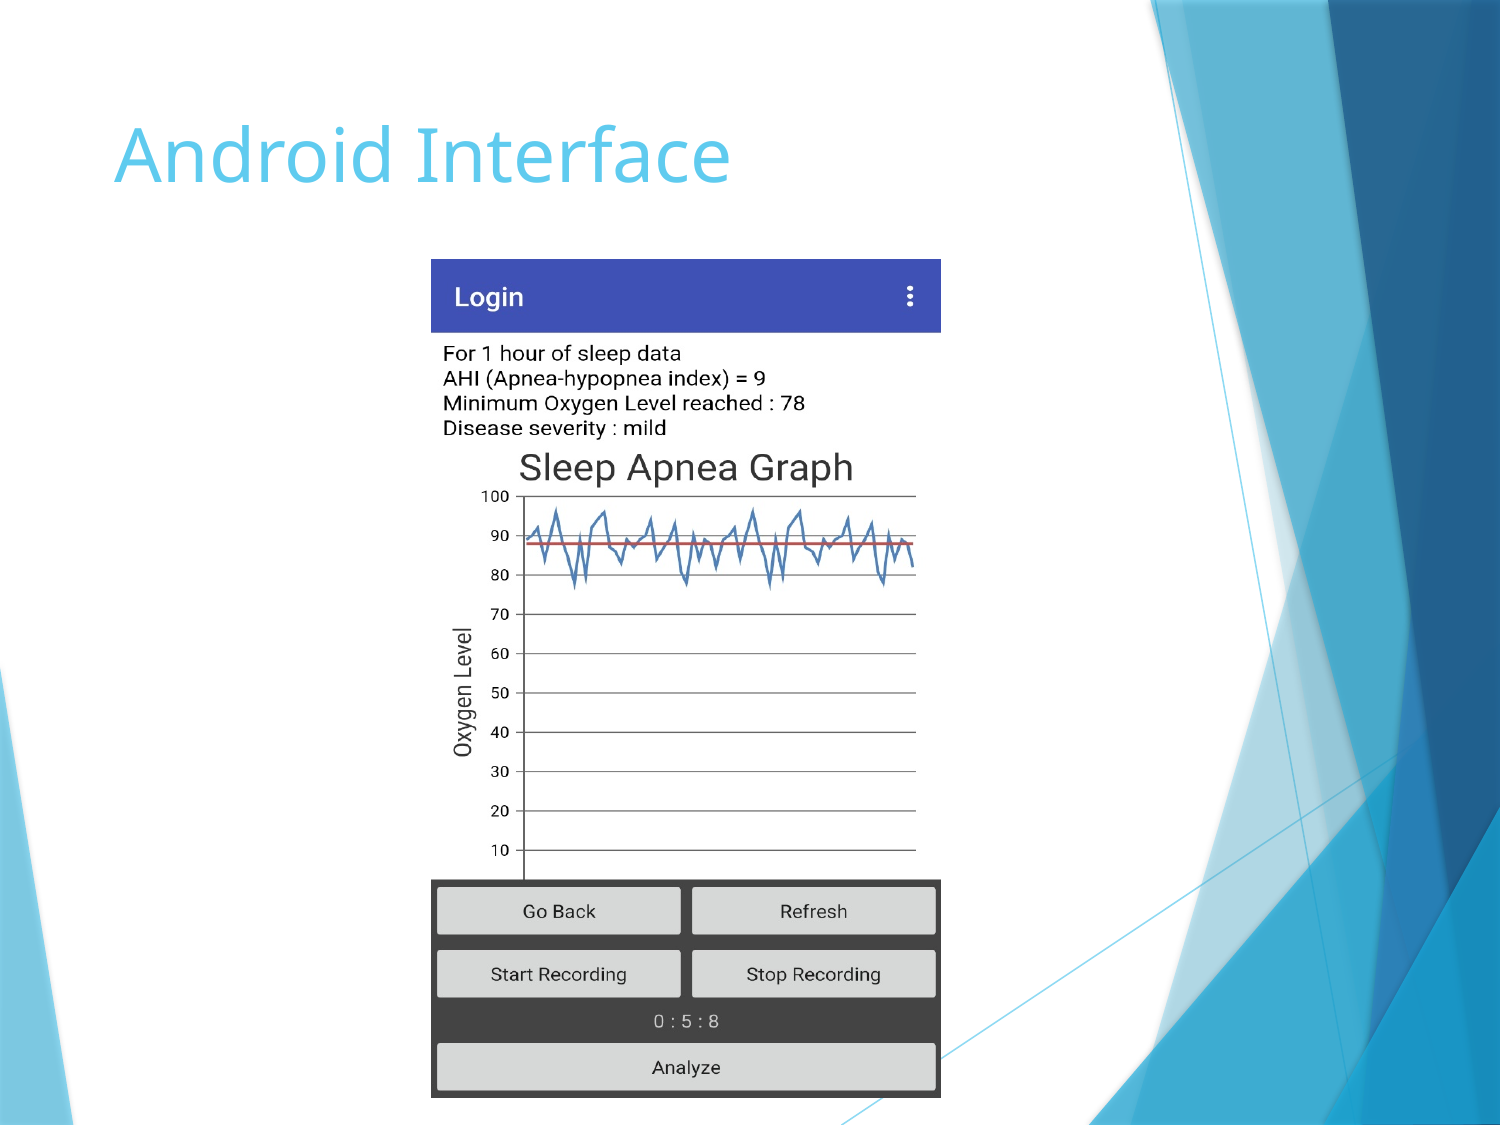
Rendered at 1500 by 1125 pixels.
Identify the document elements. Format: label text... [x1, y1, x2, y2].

title Android Interface [99, 99, 1142, 317]
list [430, 258, 941, 1099]
